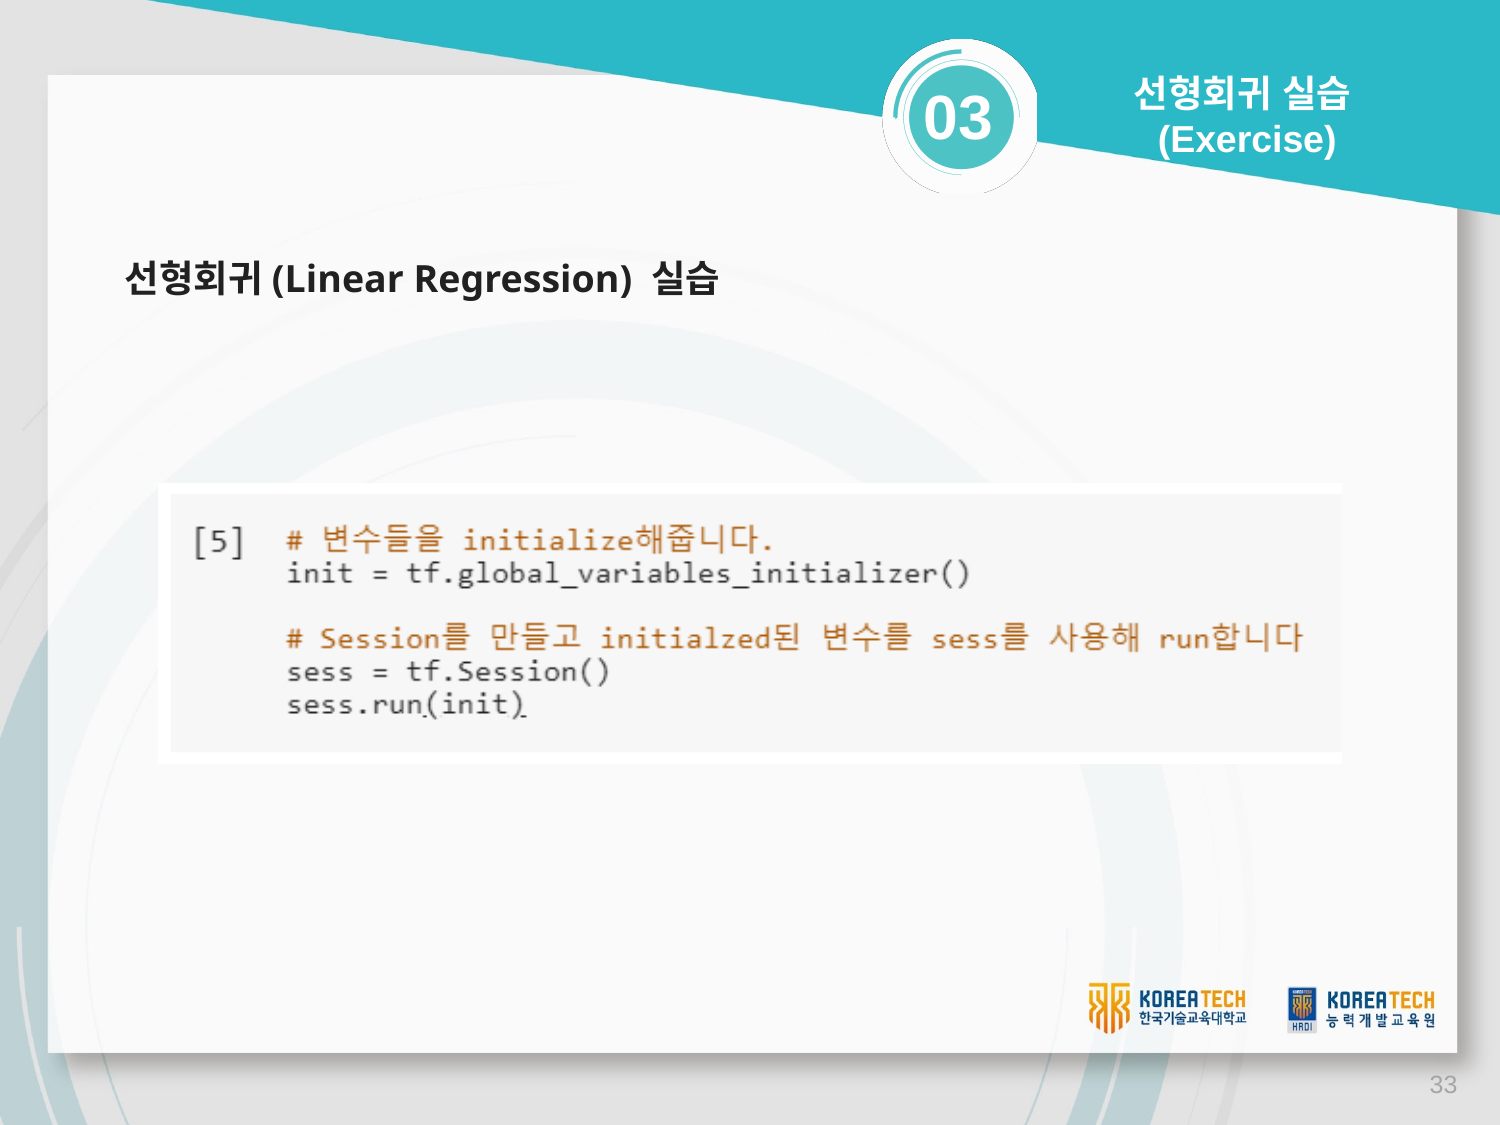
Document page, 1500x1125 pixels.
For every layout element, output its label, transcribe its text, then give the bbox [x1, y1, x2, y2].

slide_number 33 [1225, 1053, 1473, 1114]
picture [0, 0, 1500, 1125]
text_box 선형회귀 실습(Exercise) [1053, 57, 1441, 172]
text_box 선형회귀(Linear Regression) 실습 [109, 225, 1391, 406]
